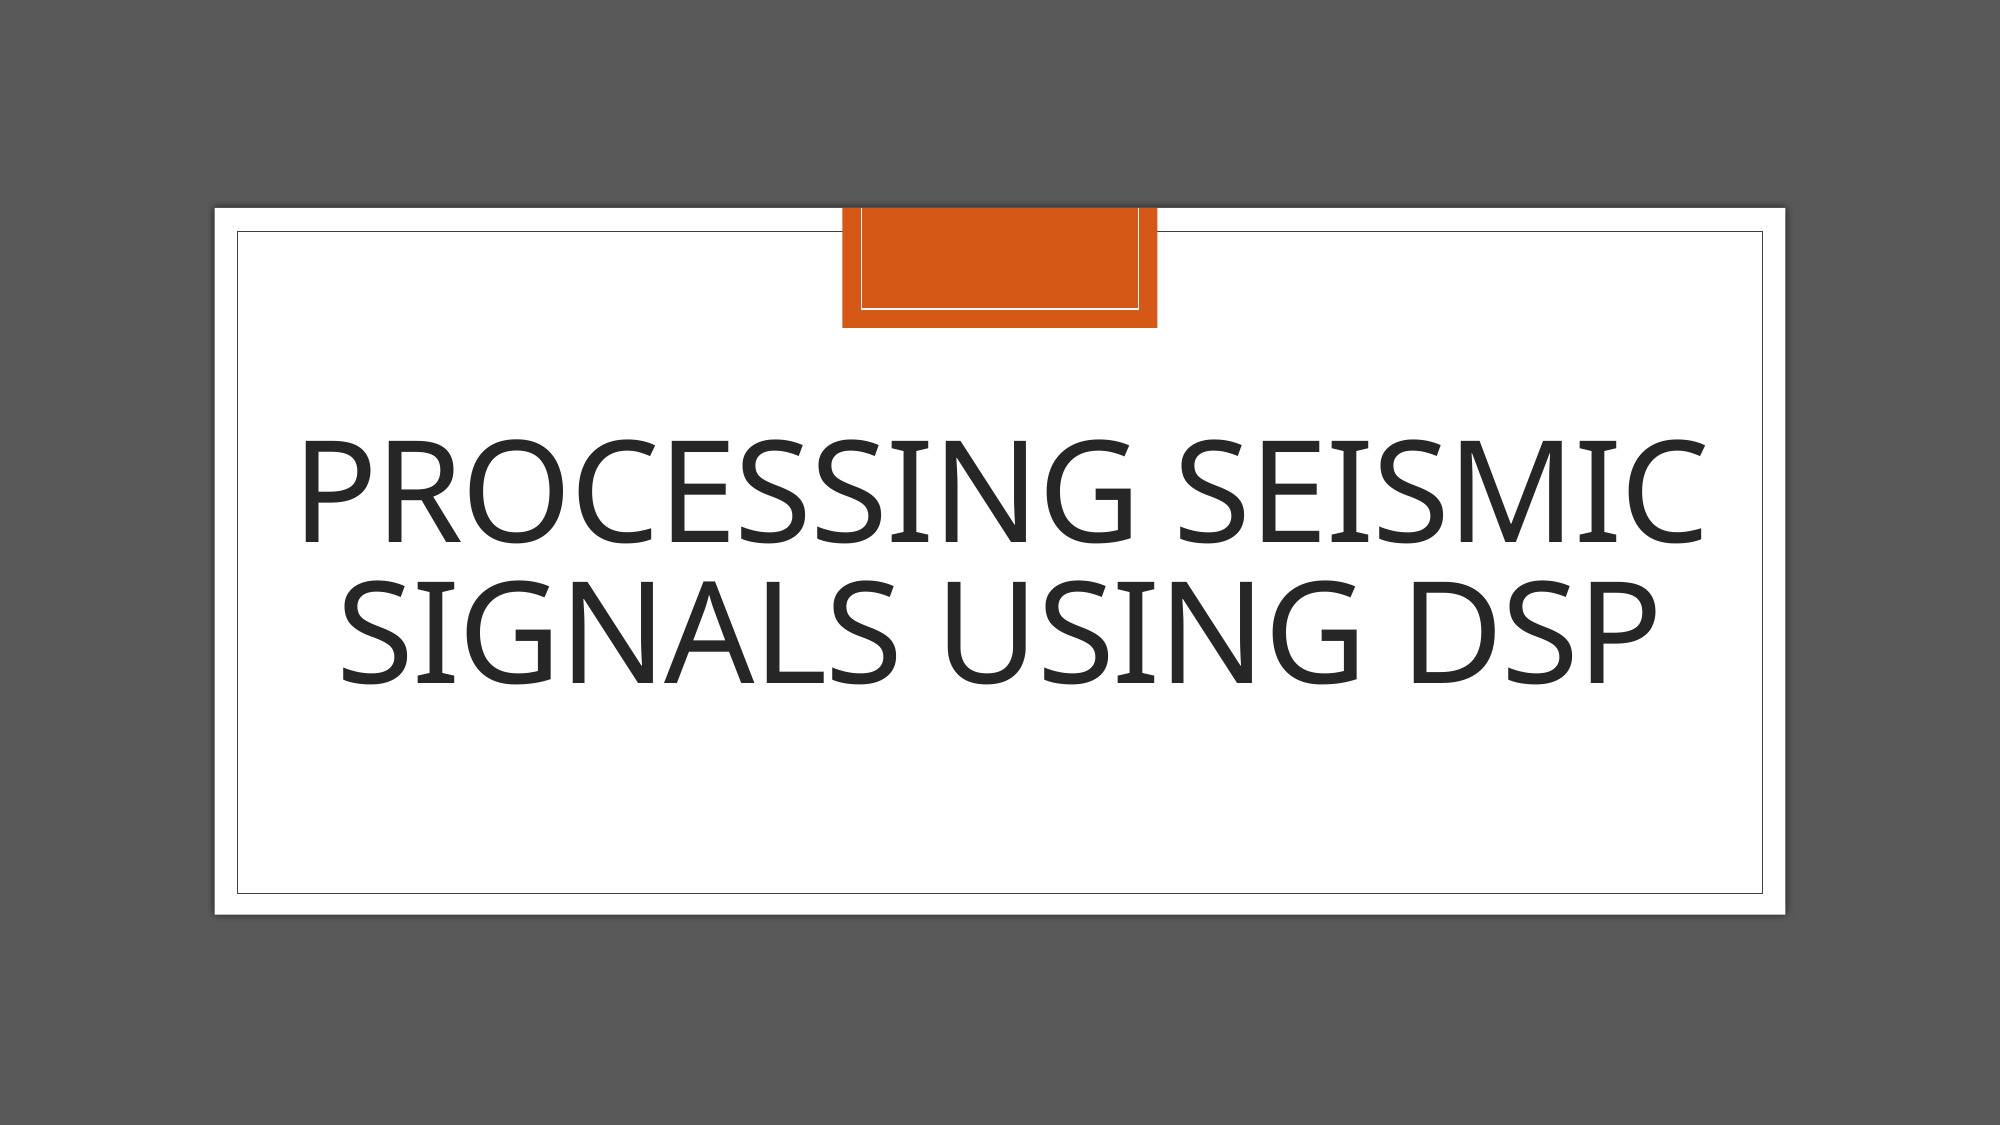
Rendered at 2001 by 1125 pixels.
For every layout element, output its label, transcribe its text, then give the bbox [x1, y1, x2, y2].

title Processing Seismic Signals using DSP [267, 373, 1733, 769]
